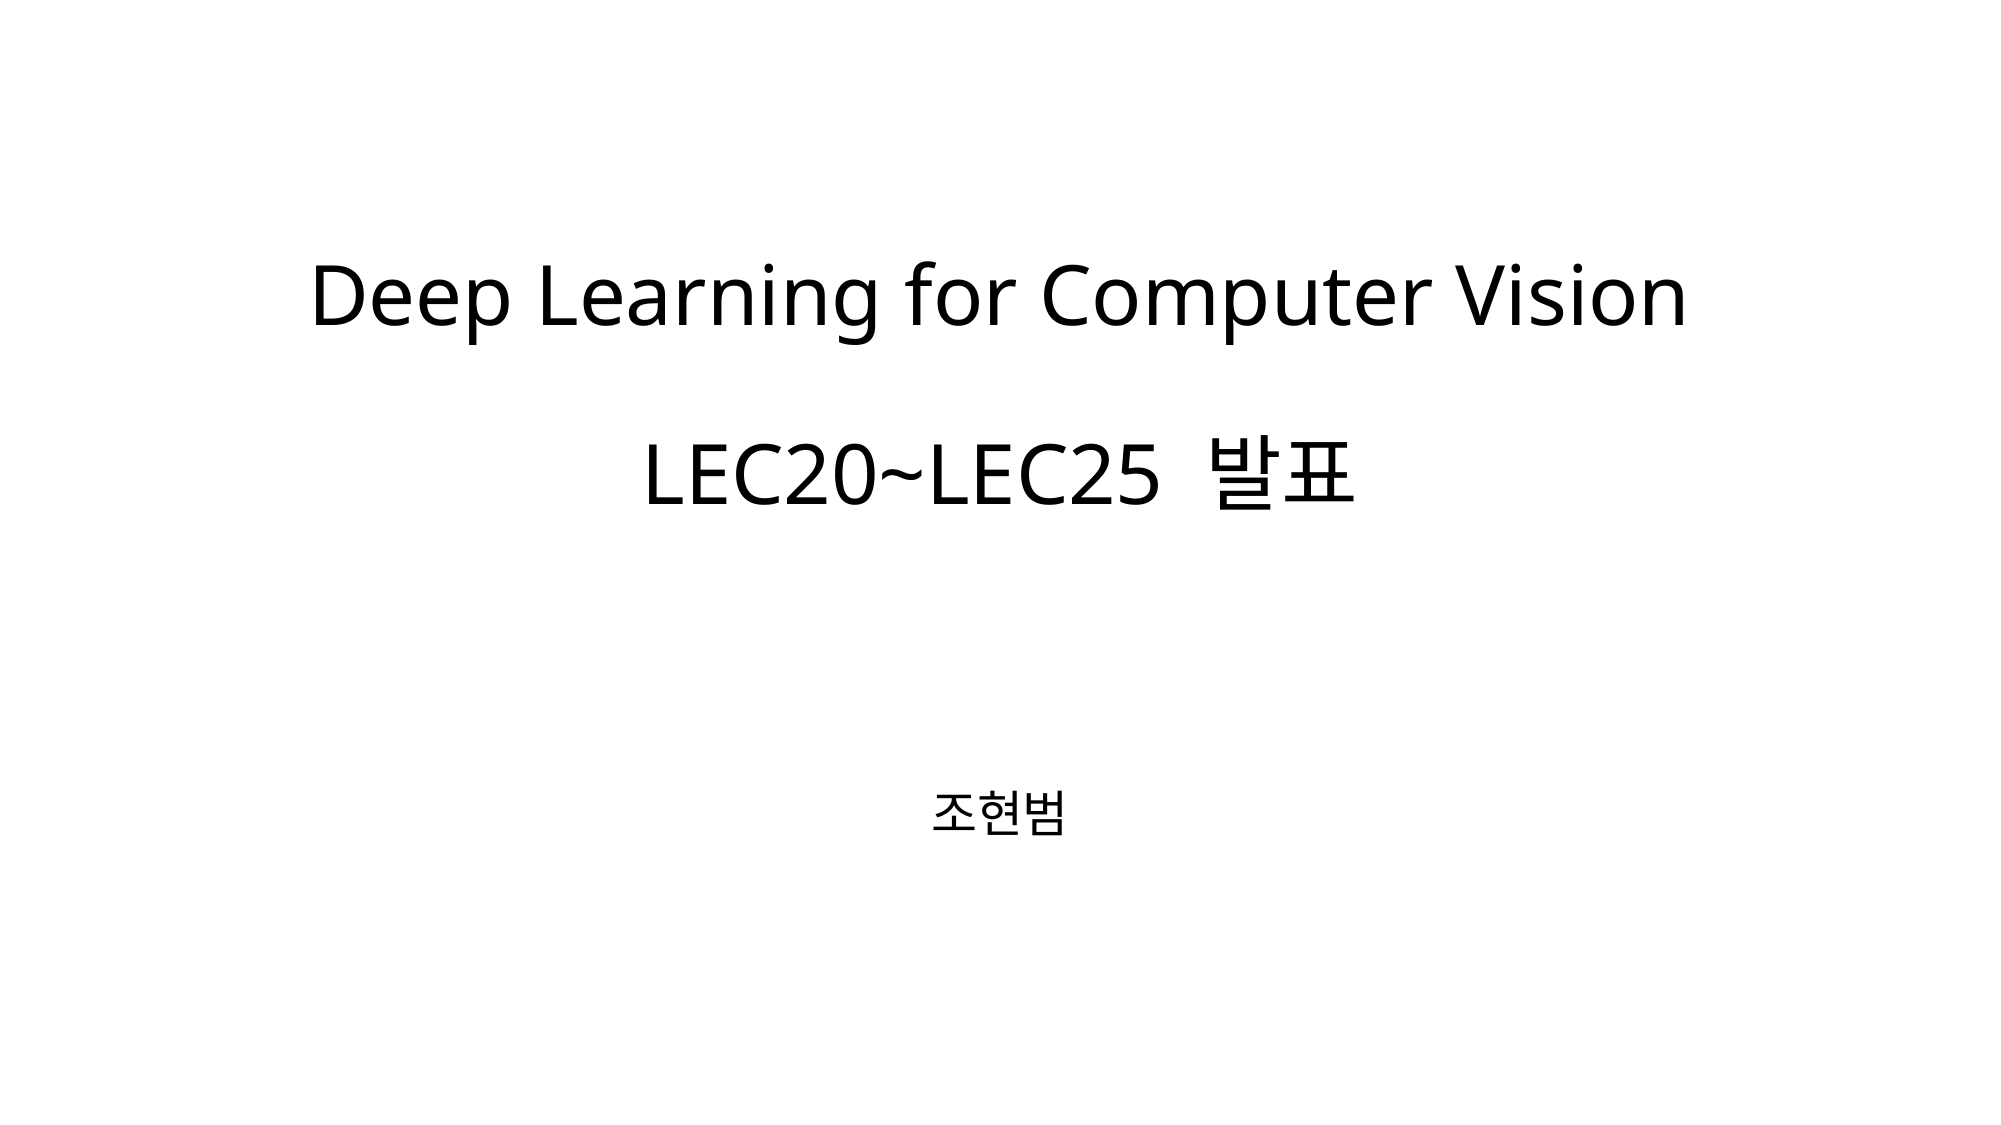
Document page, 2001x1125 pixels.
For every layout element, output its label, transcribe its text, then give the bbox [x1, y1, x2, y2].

title Deep Learning for Computer Vision LEC20~LEC25 발표 [249, 238, 1750, 631]
subtitle 조현범 [249, 781, 1750, 1053]
